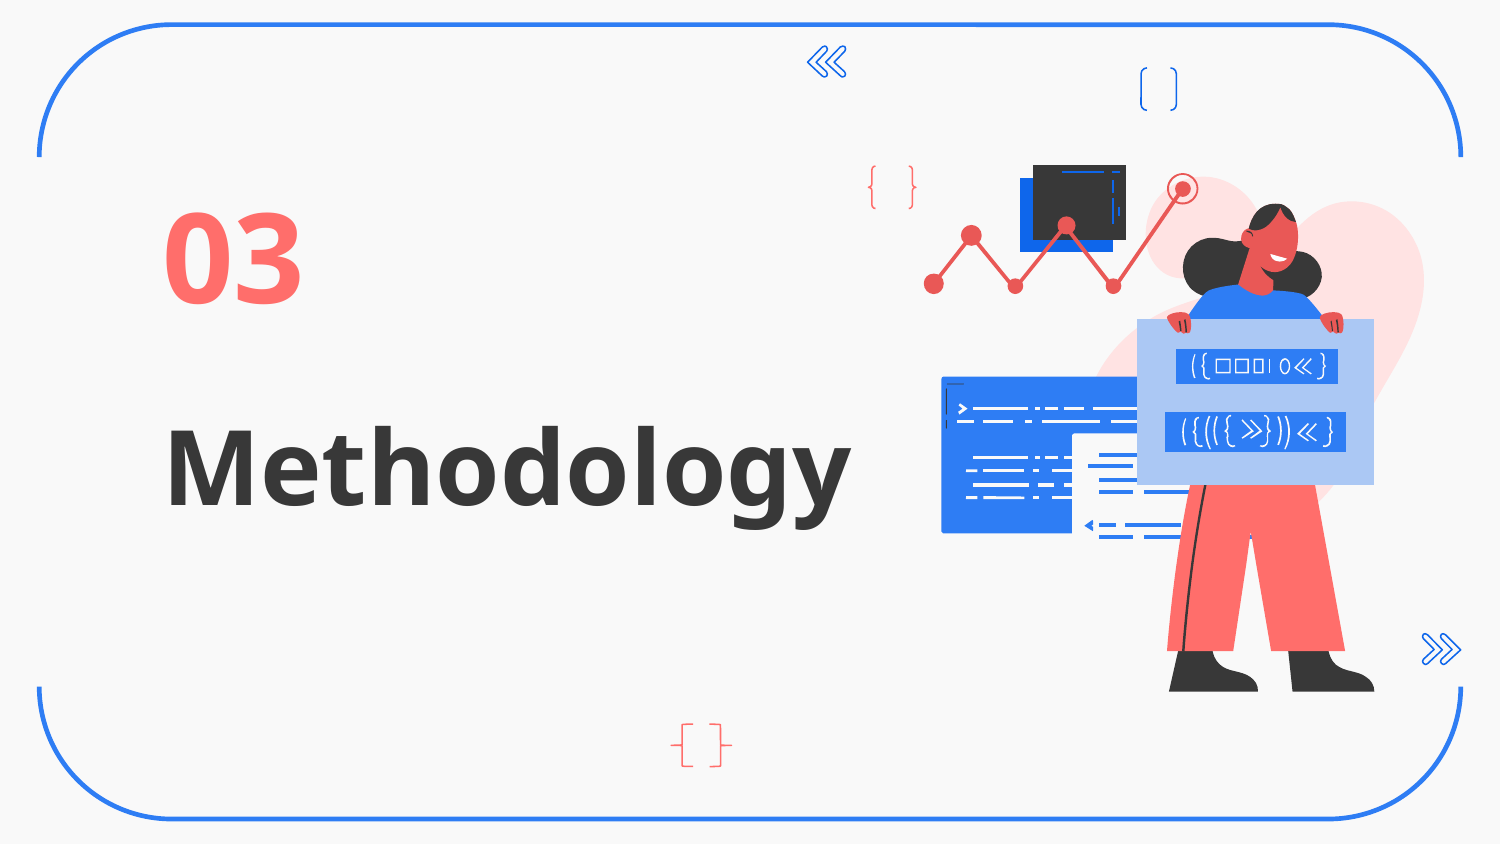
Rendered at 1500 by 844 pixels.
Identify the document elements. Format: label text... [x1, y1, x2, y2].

title 03 [147, 178, 473, 329]
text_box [923, 151, 1430, 692]
title Methodology [147, 388, 908, 539]
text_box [670, 723, 732, 767]
text_box [868, 166, 916, 209]
text_box [1141, 67, 1177, 111]
